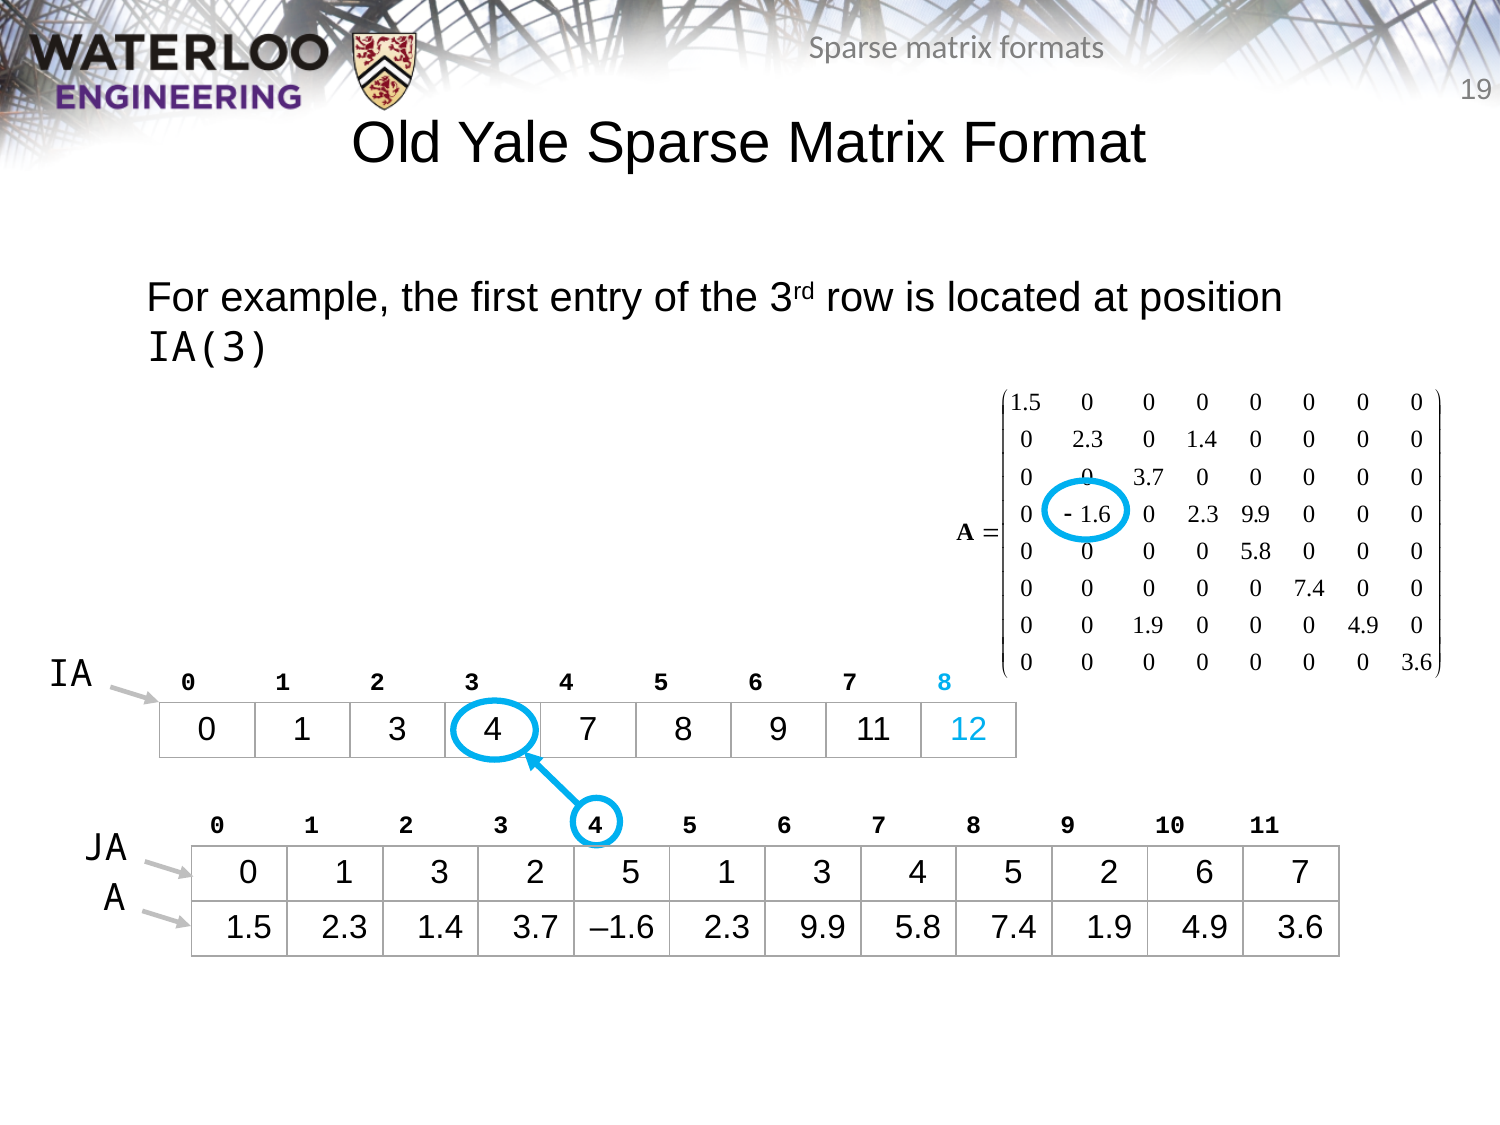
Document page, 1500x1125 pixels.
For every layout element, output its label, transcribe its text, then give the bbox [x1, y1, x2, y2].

table_header 2 [1053, 847, 1147, 900]
text_box [453, 700, 536, 760]
table_header 4 [862, 847, 955, 900]
table_cell 7.4 [957, 902, 1051, 955]
table_cell –1.6 [575, 902, 669, 955]
list For example, the first entry of the 3rd row is located at position IA(3) [74, 262, 1426, 1006]
text_box 5 [638, 657, 684, 703]
text_box [584, 797, 609, 801]
text_box 1 [289, 801, 335, 845]
table_header 2 [479, 847, 573, 900]
text_box 2 [355, 657, 400, 703]
text_box A [88, 865, 141, 926]
text_box 0 [166, 657, 211, 703]
table_cell 4.9 [1148, 902, 1242, 955]
table_cell 5.8 [862, 902, 955, 955]
table_header 5 [575, 847, 669, 900]
text_box 6 [733, 657, 778, 703]
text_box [144, 861, 194, 877]
text_box 1 [260, 657, 306, 703]
picture [0, 0, 1500, 1125]
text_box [947, 385, 1448, 683]
table_cell 1.5 [192, 902, 286, 955]
text_box 3 [478, 801, 524, 845]
table_cell 9.9 [766, 902, 860, 955]
table_header 5 [957, 847, 1051, 900]
text_box 4 [544, 657, 589, 703]
table_cell 2.3 [670, 902, 764, 955]
text_box 10 [1140, 801, 1201, 845]
table_header 1 [288, 847, 382, 900]
text_box 4 [573, 801, 618, 845]
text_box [110, 686, 160, 703]
text_box 5 [667, 801, 713, 845]
table_cell 3.7 [479, 902, 573, 955]
table_cell 3.6 [1244, 902, 1338, 955]
text_box 7 [827, 657, 873, 703]
text_box 9 [1045, 801, 1091, 845]
text_box 11 [1234, 801, 1295, 845]
table_header 3 [766, 847, 860, 900]
text_box 8 [951, 801, 996, 845]
table_header 3 [384, 847, 477, 900]
text_box 6 [762, 801, 807, 845]
text_box IA [32, 641, 108, 702]
text_box 0 [194, 801, 240, 845]
text_box 2 [384, 801, 429, 845]
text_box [142, 910, 192, 927]
title Old Yale Sparse Matrix Format [74, 44, 1426, 233]
text_box 7 [856, 801, 902, 845]
table_header 7 [1244, 847, 1338, 900]
table_cell 2.3 [288, 902, 382, 955]
text_box [523, 751, 575, 801]
text_box JA [67, 815, 142, 876]
table_cell 1.4 [384, 902, 477, 955]
table_header 6 [1148, 847, 1242, 900]
table_header 0 [192, 847, 286, 900]
table_header 1 [670, 847, 764, 900]
text_box 3 [449, 657, 495, 703]
table_cell 1.9 [1053, 902, 1147, 955]
text_box 8 [922, 657, 968, 703]
